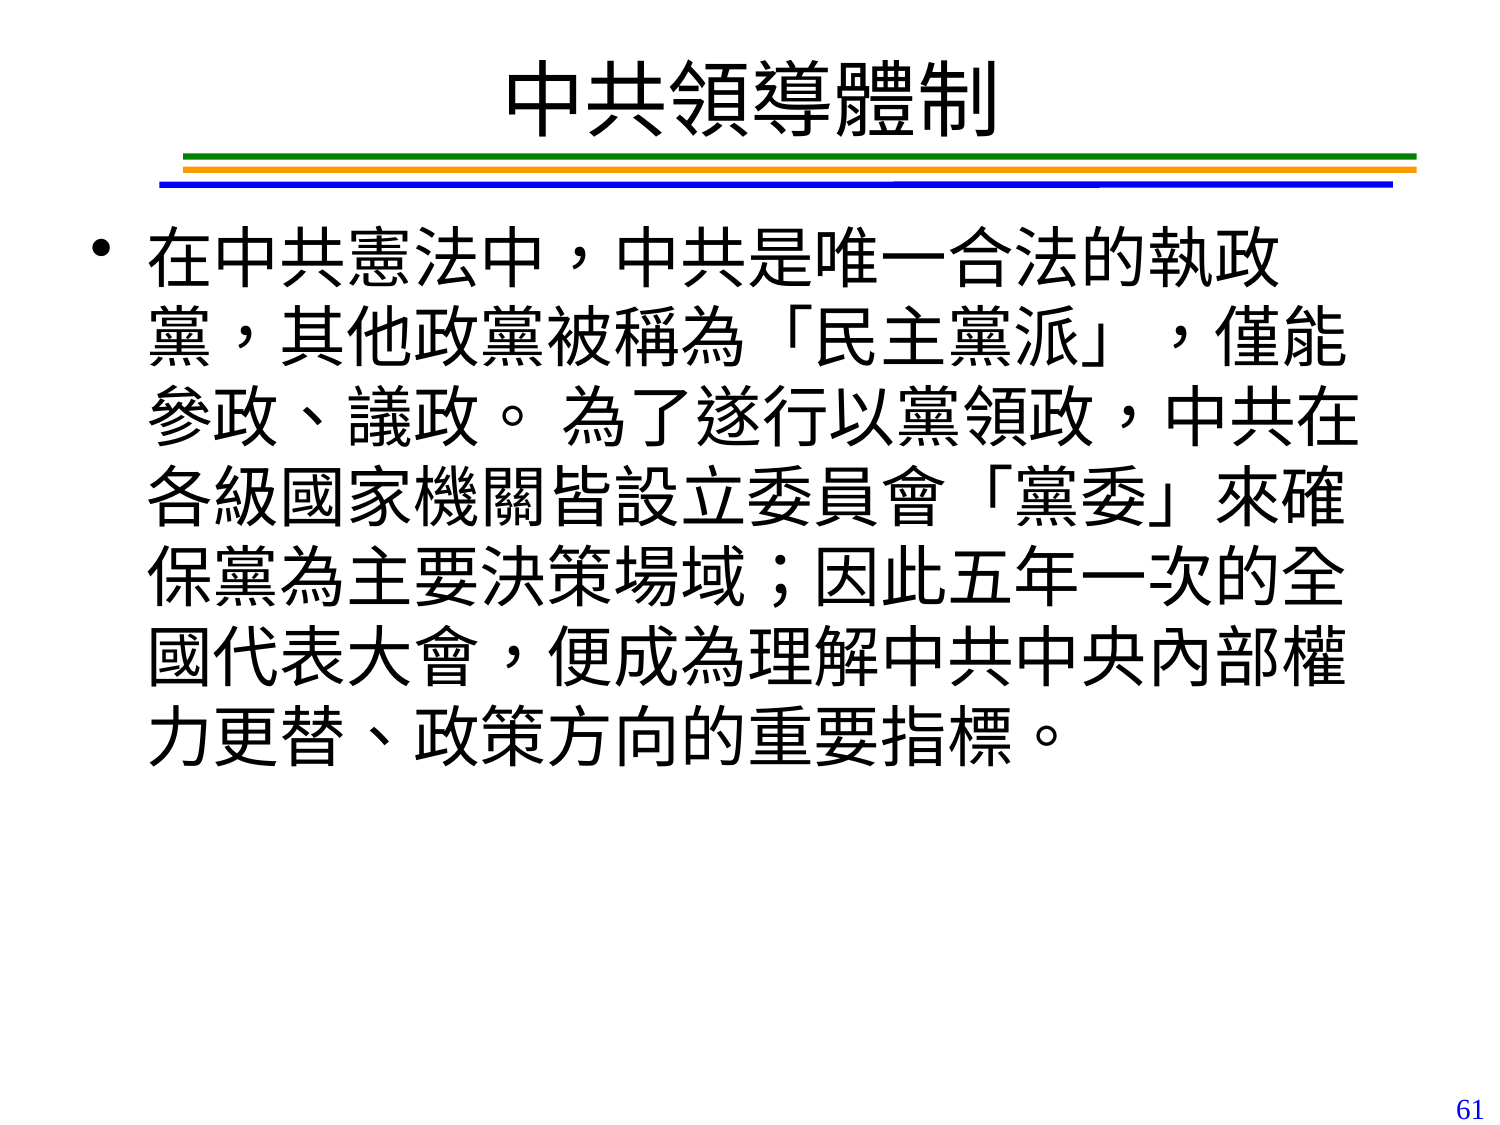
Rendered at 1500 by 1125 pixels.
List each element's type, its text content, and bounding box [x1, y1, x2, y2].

list 在中共憲法中，中共是唯一合法的執政黨，其他政黨被稱為「民主黨派」，僅能參政、議政。 為了遂行以黨領政，中共在各級國家機關皆設立委員會「黨委」來確保黨為主要決策場域；因此五年一次的全國代表大會，便成為理解中共中央內部權力更替、政策方向的重要指標。 [75, 207, 1425, 941]
title 中共領導體制 [75, 45, 1425, 149]
slide_number 61 [1150, 1082, 1500, 1119]
